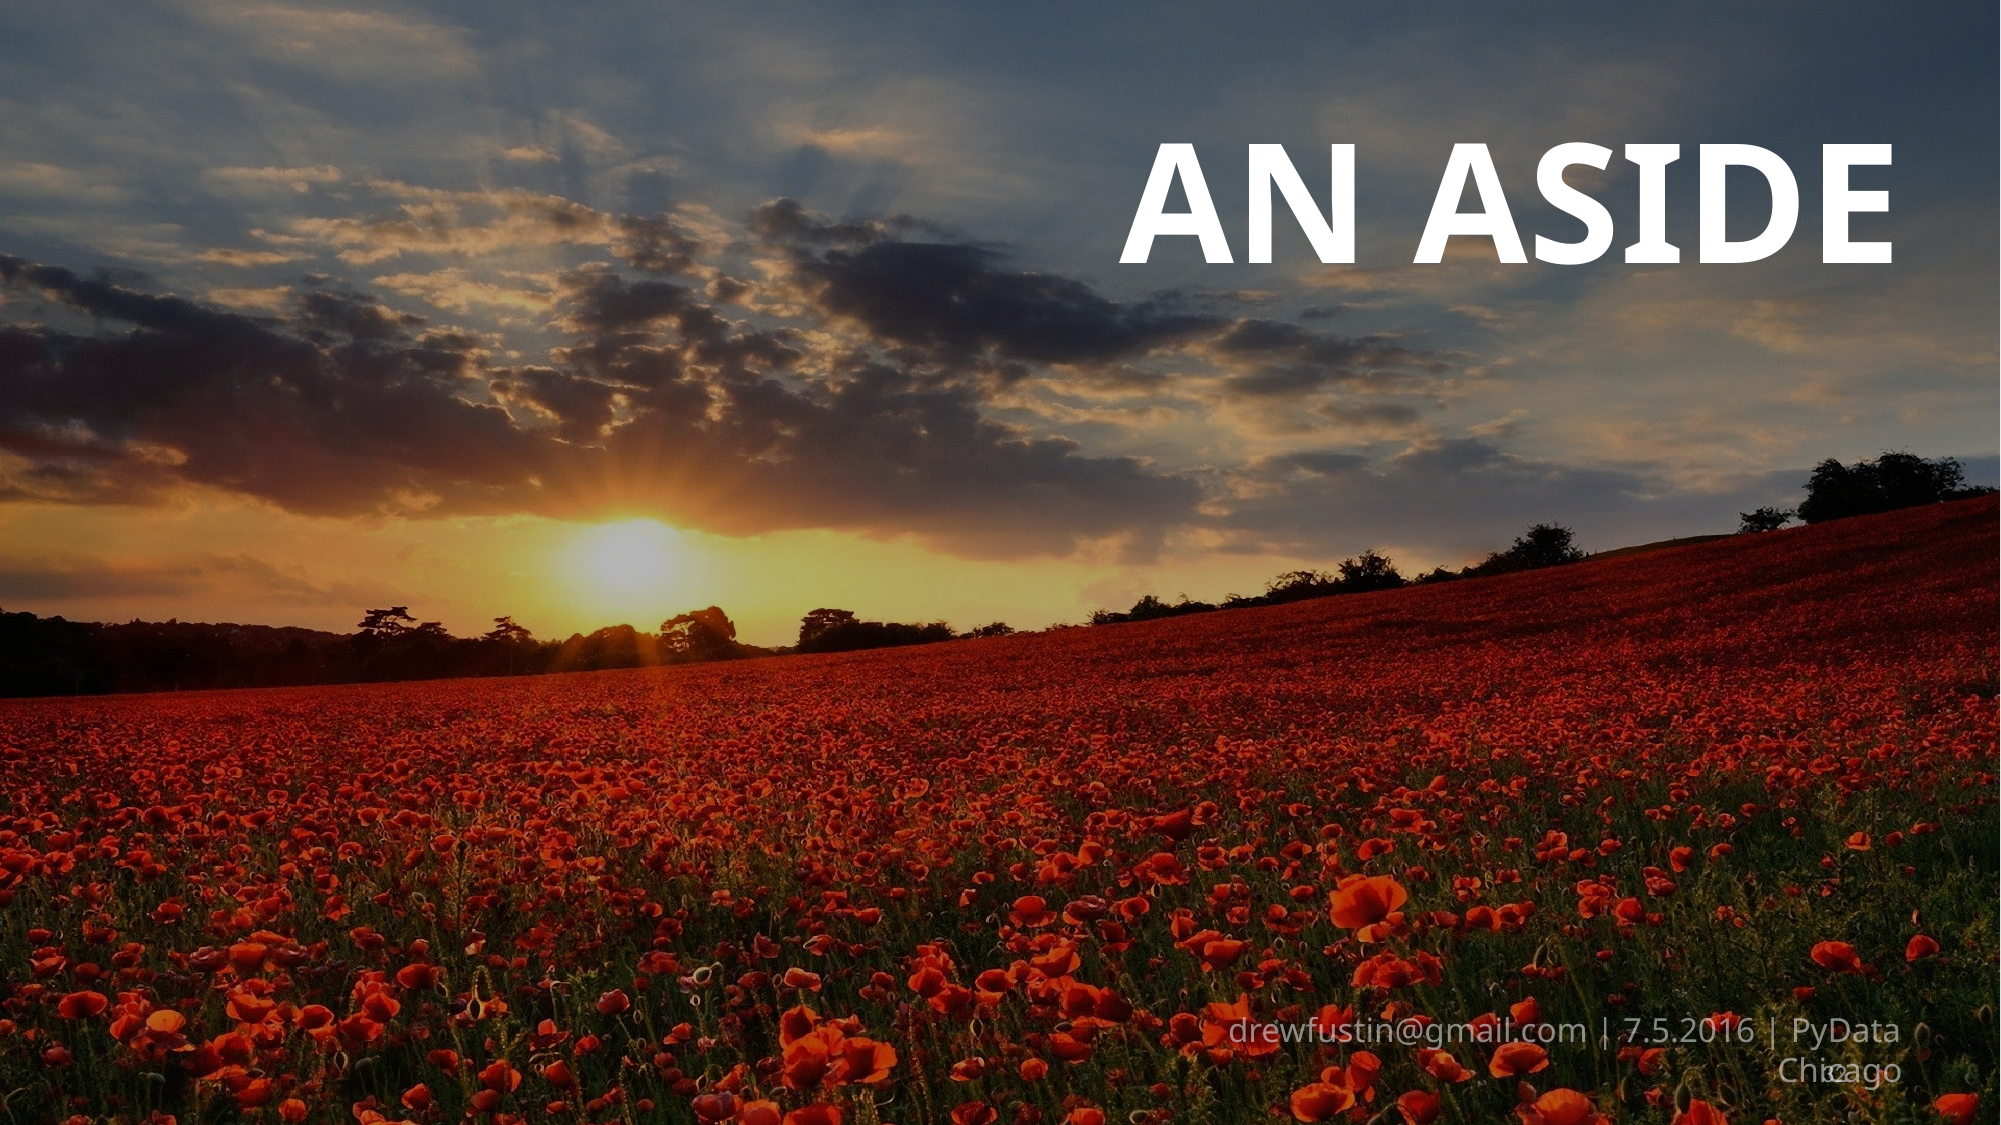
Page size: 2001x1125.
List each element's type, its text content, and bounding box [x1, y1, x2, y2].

picture [0, 0, 2001, 1125]
text_box drewfustin@gmail.com | 7.5.2016 | PyData Chicago [1146, 1002, 1918, 1097]
slide_number 32 [1412, 1042, 1863, 1103]
text_box AN ASIDE [0, 88, 1918, 304]
